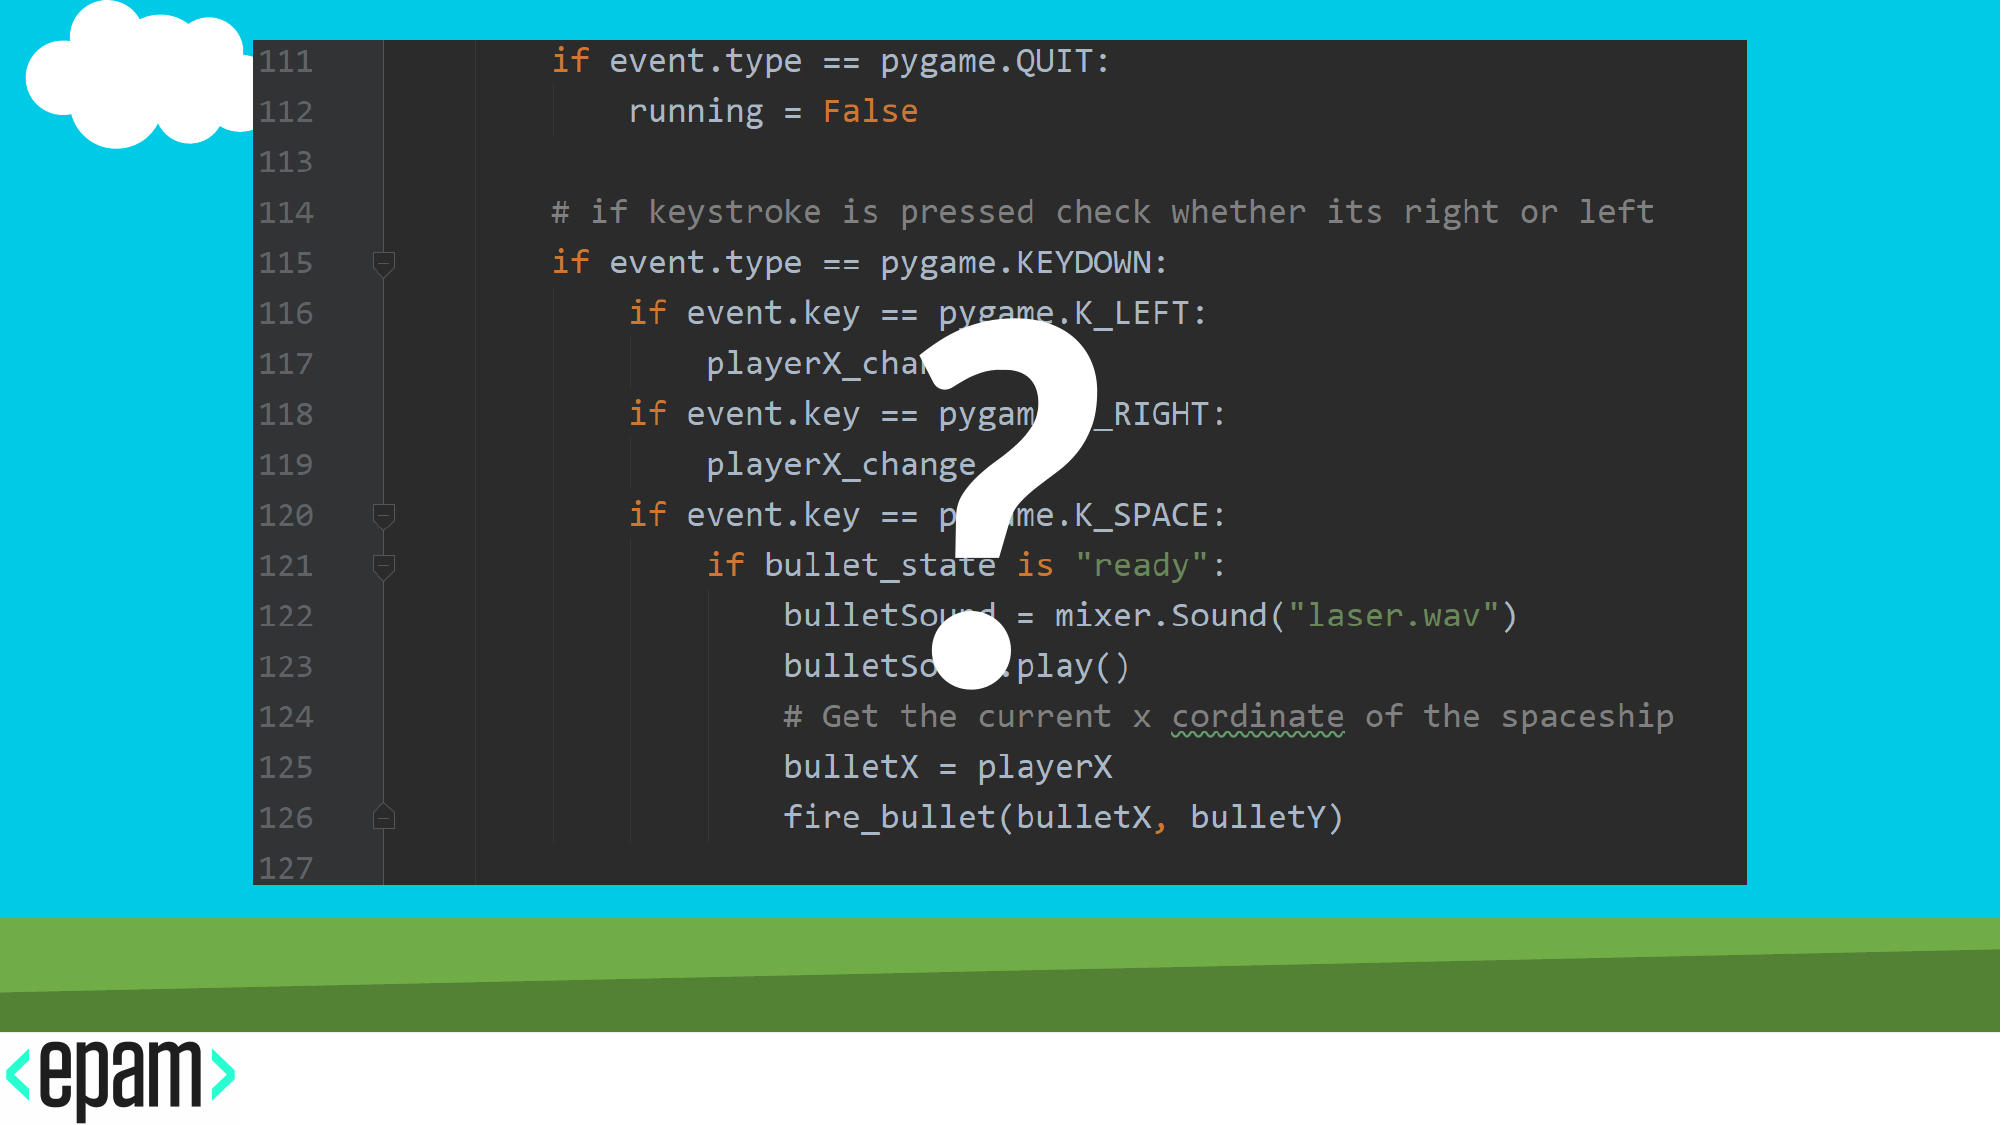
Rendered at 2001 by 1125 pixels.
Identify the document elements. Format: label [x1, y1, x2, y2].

text_box [0, 0, 2000, 917]
text_box [25, 0, 253, 149]
text_box [0, 949, 2000, 1033]
text_box [0, 917, 2000, 992]
picture [0, 1038, 241, 1125]
picture [253, 40, 1747, 885]
